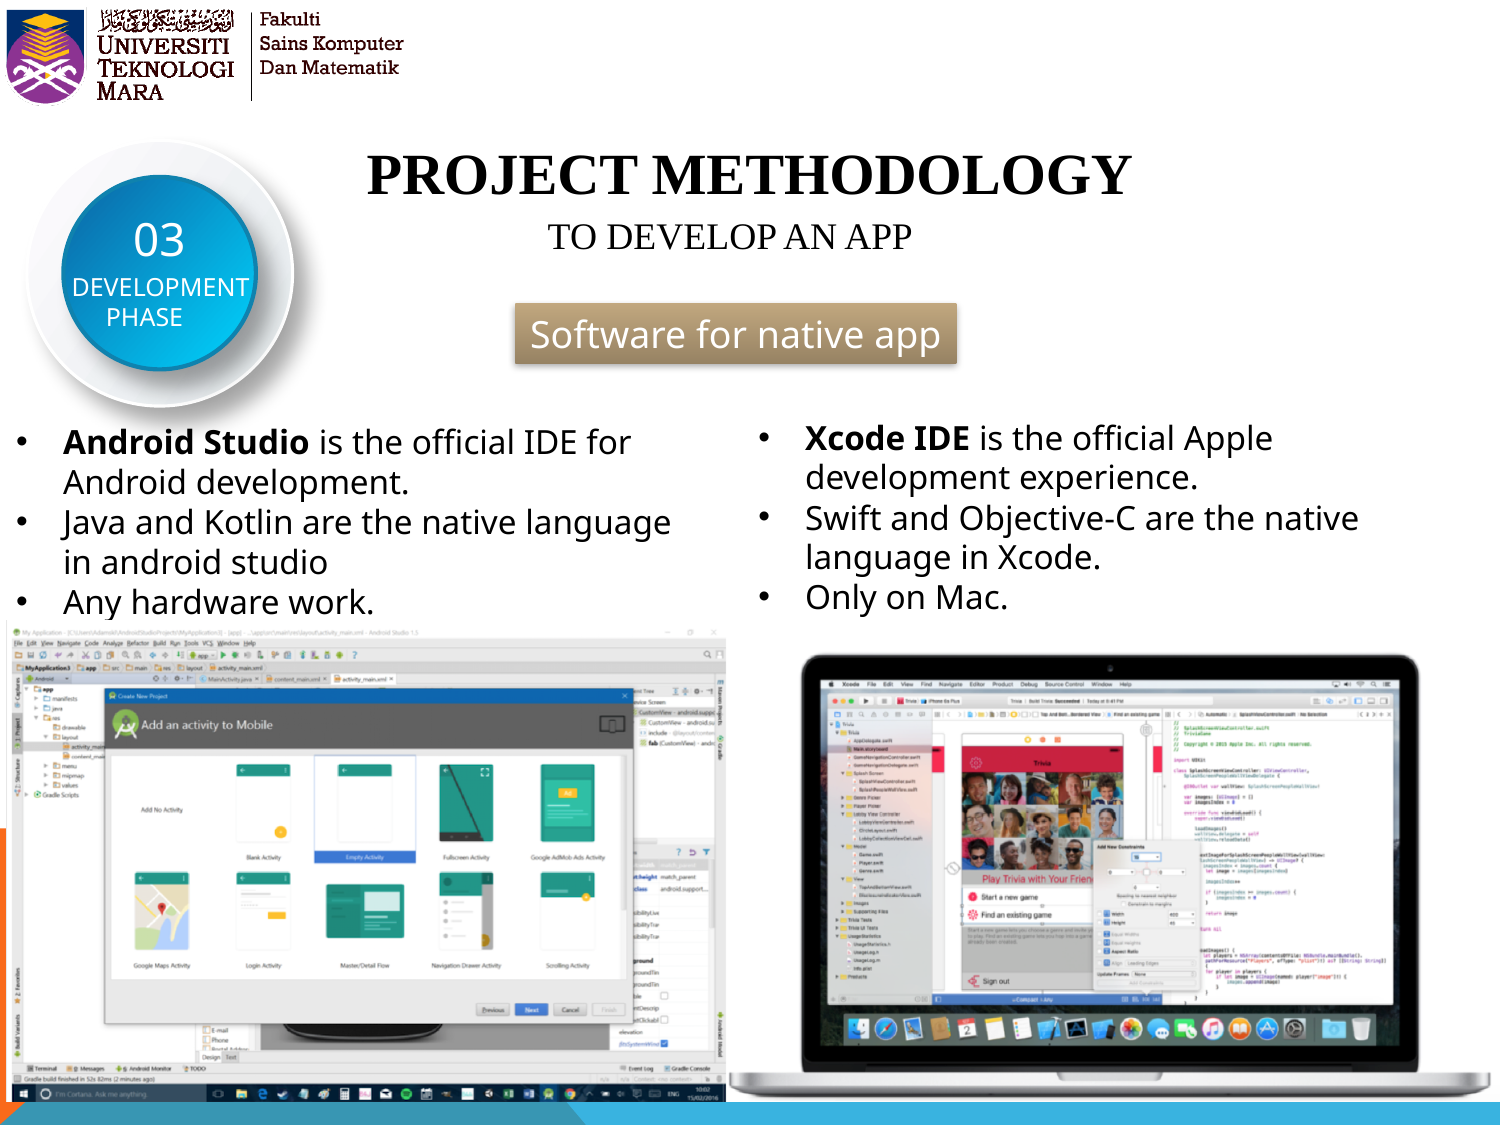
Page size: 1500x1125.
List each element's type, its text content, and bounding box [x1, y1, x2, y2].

picture [6, 620, 1500, 1102]
text_box Xcode IDE is the official Apple development experience. Swift and Objective-C are the native language in Xcode. Only on Mac. [743, 409, 1494, 627]
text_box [6, 119, 314, 427]
text_box Software for native app [515, 303, 957, 364]
text_box TO DEVELOP AN APP [533, 204, 928, 265]
text_box Android Studio is the official IDE for Android development. Java and Kotlin are the native language in android studio Any hardware work. [1, 414, 725, 624]
text_box PROJECT METHODOLOGY [314, 119, 1367, 293]
picture [1, 6, 408, 106]
